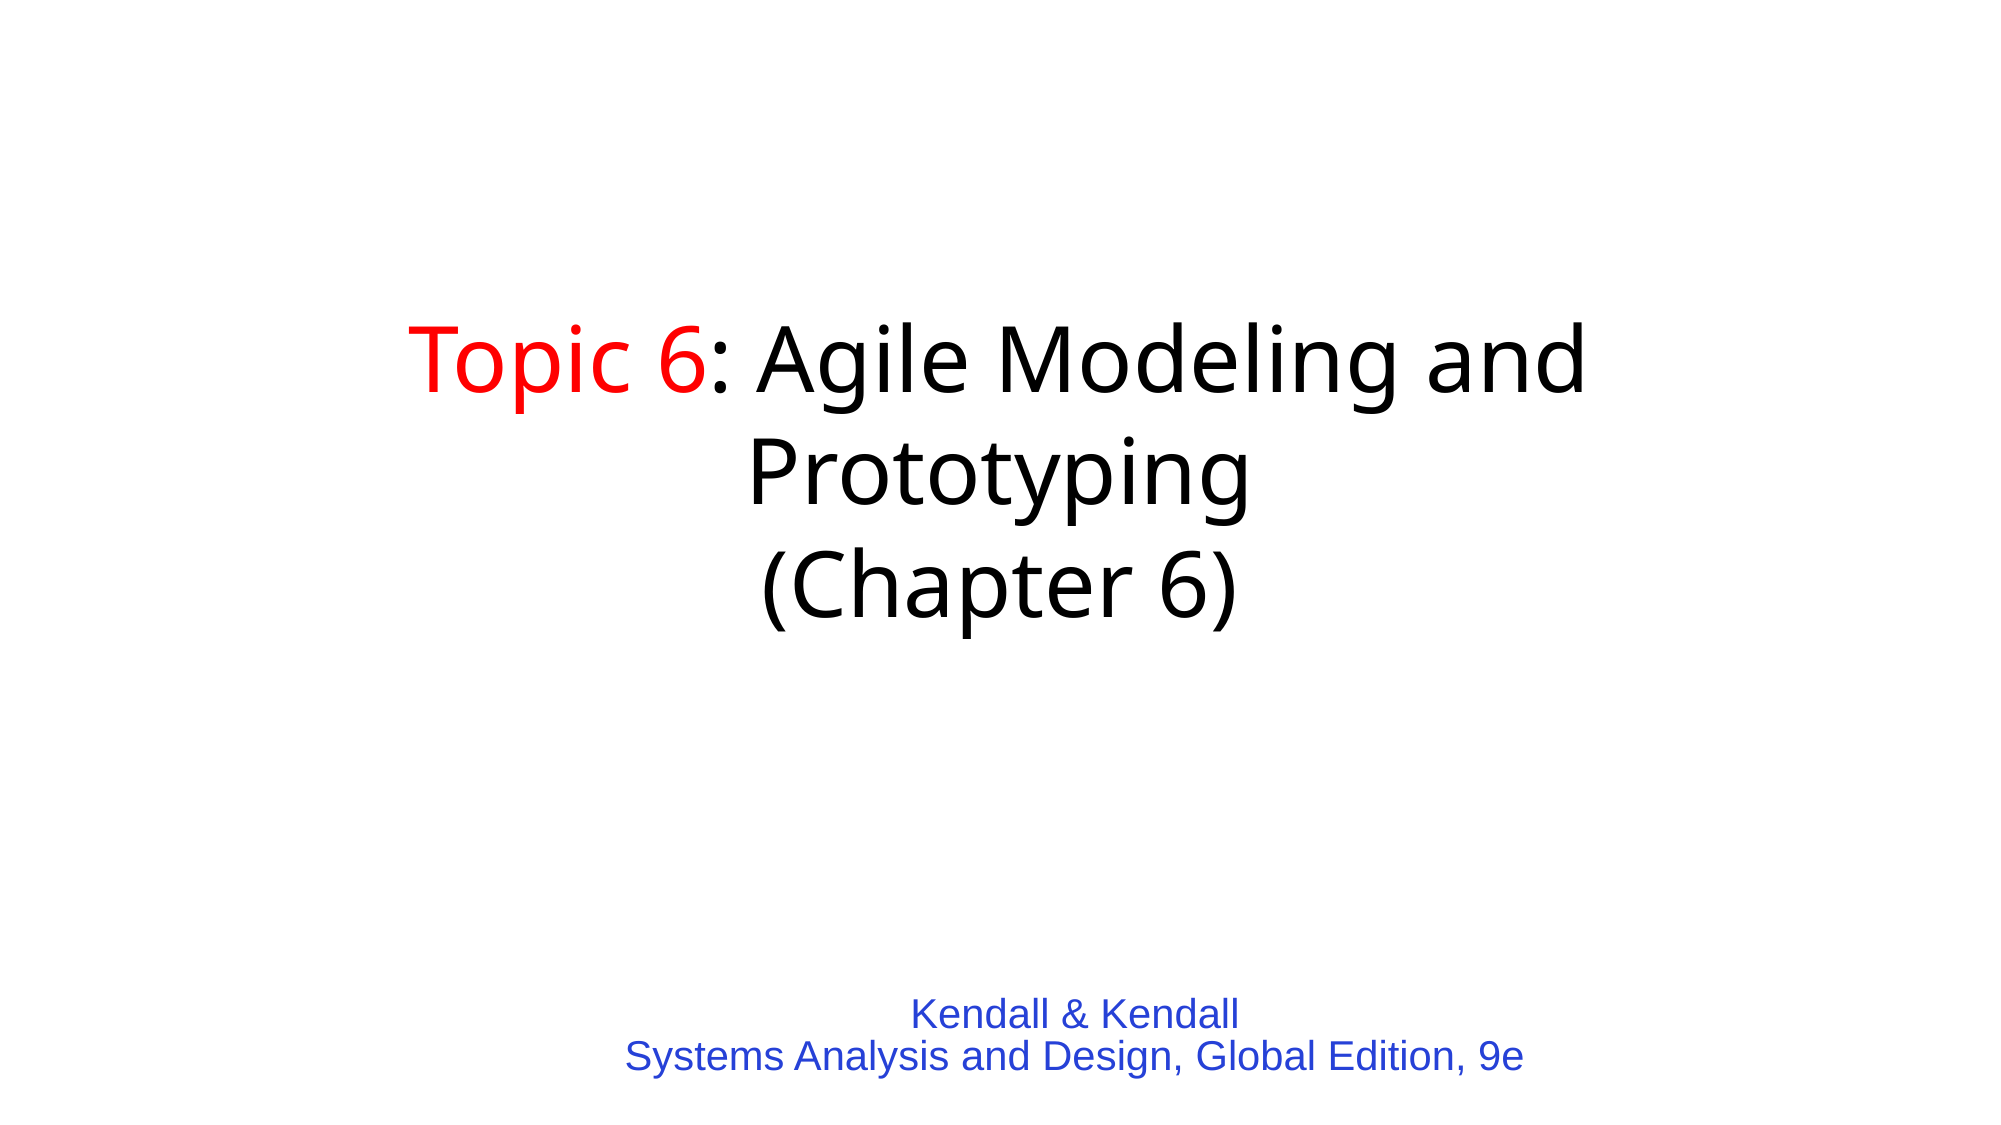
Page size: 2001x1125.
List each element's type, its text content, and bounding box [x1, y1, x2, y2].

text_box Kendall & Kendall Systems Analysis and Design, Global Edition, 9e [324, 987, 1825, 1125]
title Topic 6: Agile Modeling and Prototyping (Chapter 6) [249, 275, 1750, 667]
